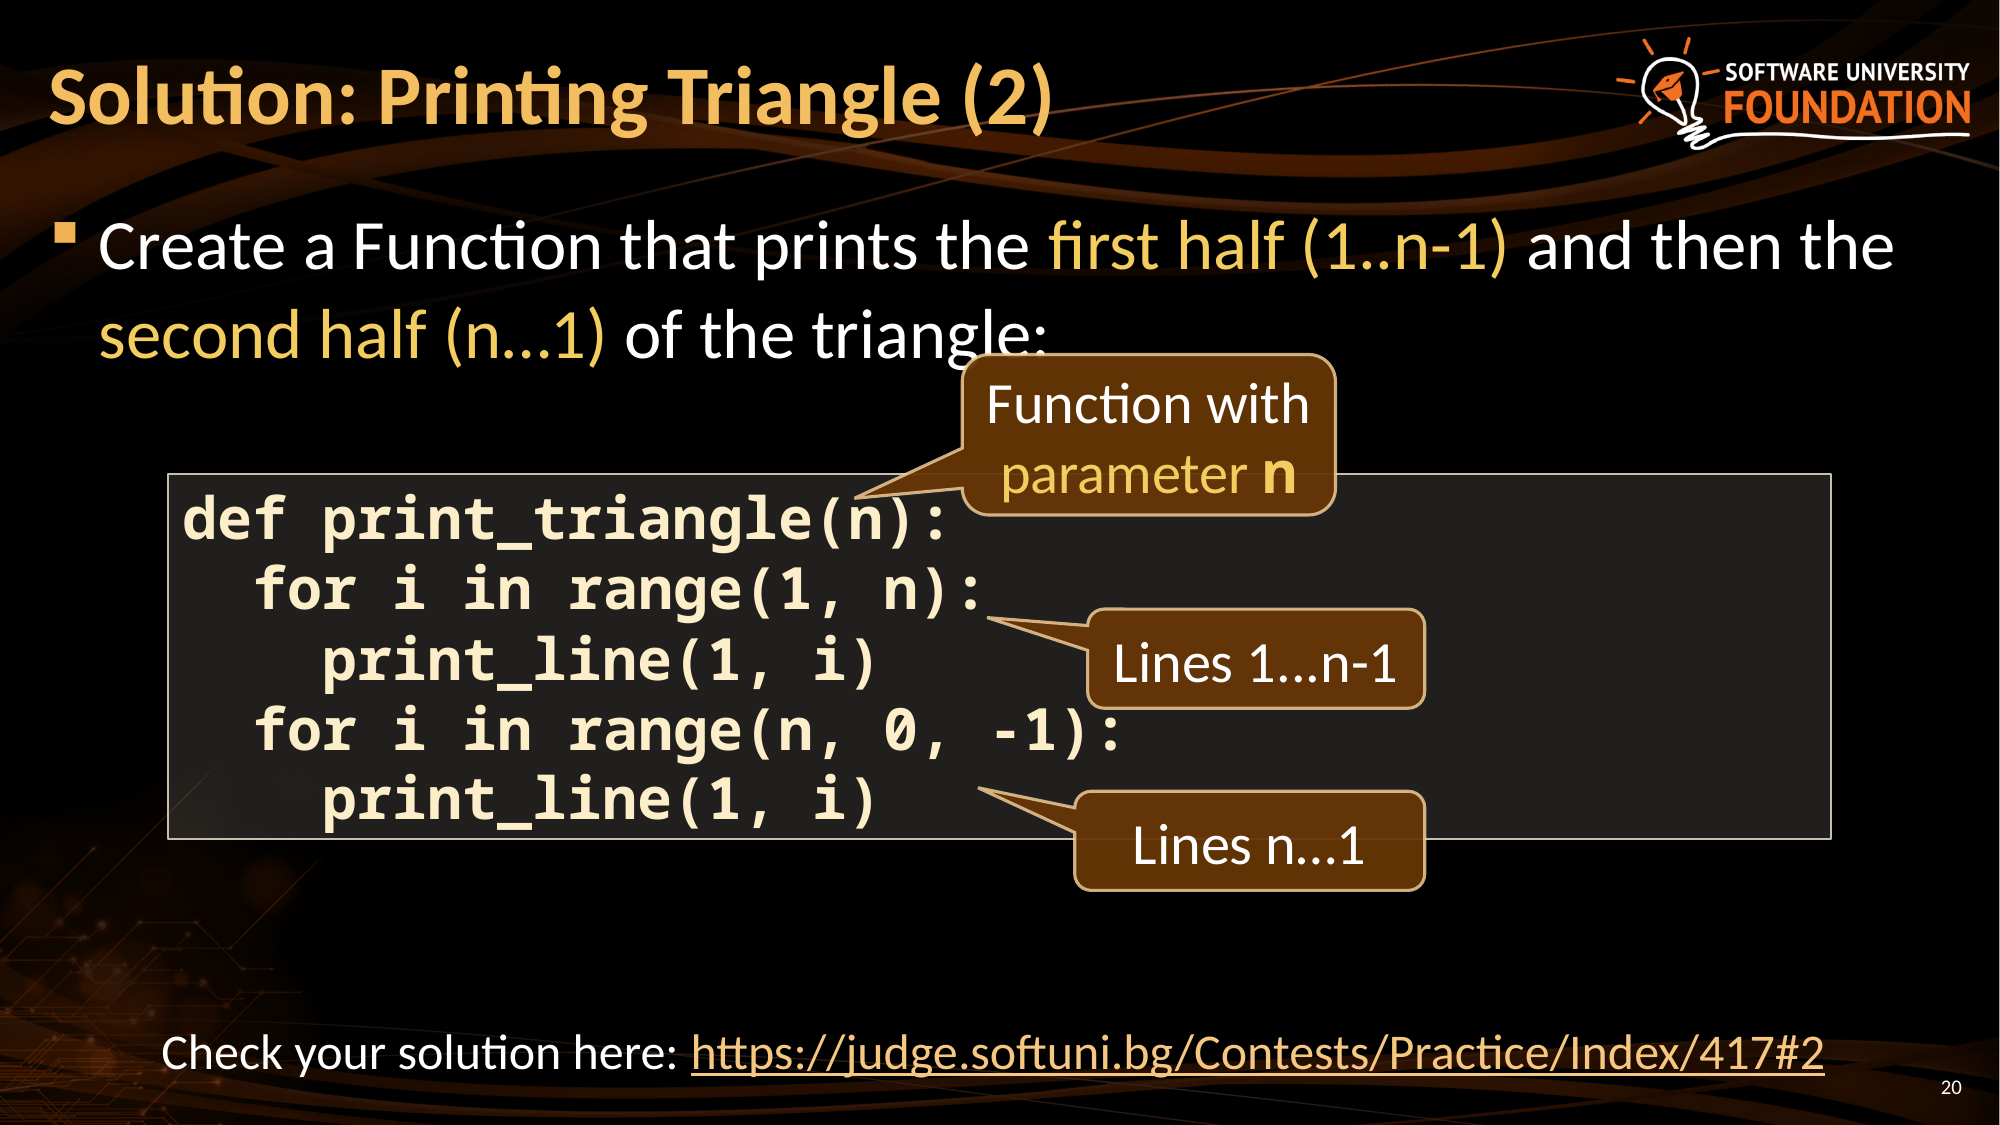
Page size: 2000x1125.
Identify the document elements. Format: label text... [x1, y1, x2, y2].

text_box Function with parameter n [853, 353, 1337, 517]
text_box def print_triangle(n): for i in range(1, n): print_line(1, i) for i in range(n, 0, -1): print_line(1, i) [168, 474, 1831, 839]
list Create a Function that prints the first half (1..n-1) and then the second half (n…1) of the triangle: [31, 188, 1968, 1103]
text_box Lines n…1 [977, 786, 1426, 892]
title Solution: Printing Triangle (2) [30, 6, 1602, 189]
text_box Check your solution here: https://judge.softuni.bg/Contests/Practice/Index/417#2 [124, 1011, 1863, 1087]
text_box Lines 1...n-1 [986, 608, 1426, 710]
picture [0, 0, 2000, 1125]
